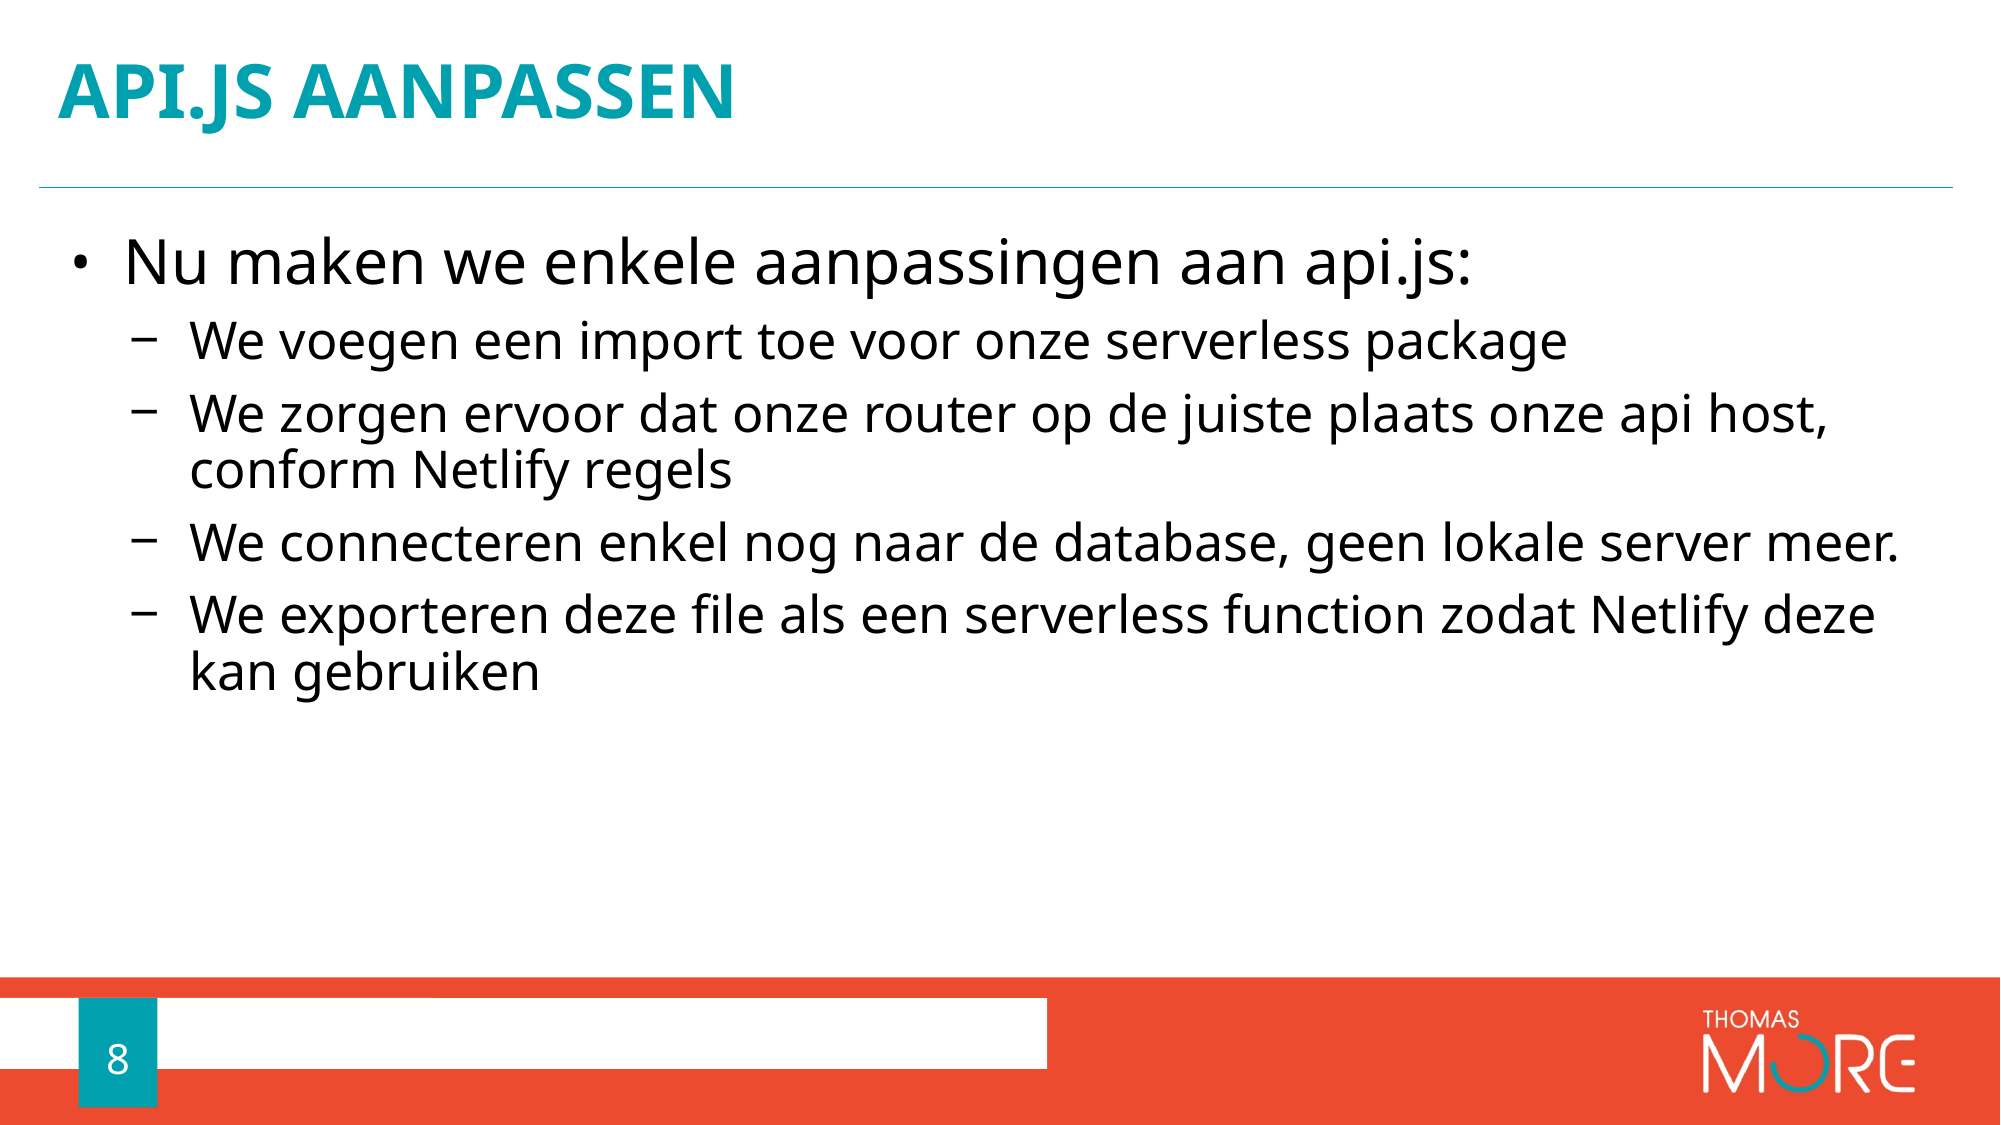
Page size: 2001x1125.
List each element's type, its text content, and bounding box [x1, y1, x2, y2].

list Nu maken we enkele aanpassingen aan api.js: We voegen een import toe voor onze serverless package We zorgen ervoor dat onze router op de juiste plaats onze api host, conform Netlify regels We connecteren enkel nog naar de database, geen lokale server meer. We exporteren deze file als een serverless function zodat Netlify deze kan gebruiken [0, 188, 2000, 916]
slide_number 8 [78, 998, 158, 1108]
title Api.js aanpassen [0, 0, 2000, 188]
picture [1673, 980, 1944, 1122]
footer [165, 998, 1048, 1069]
